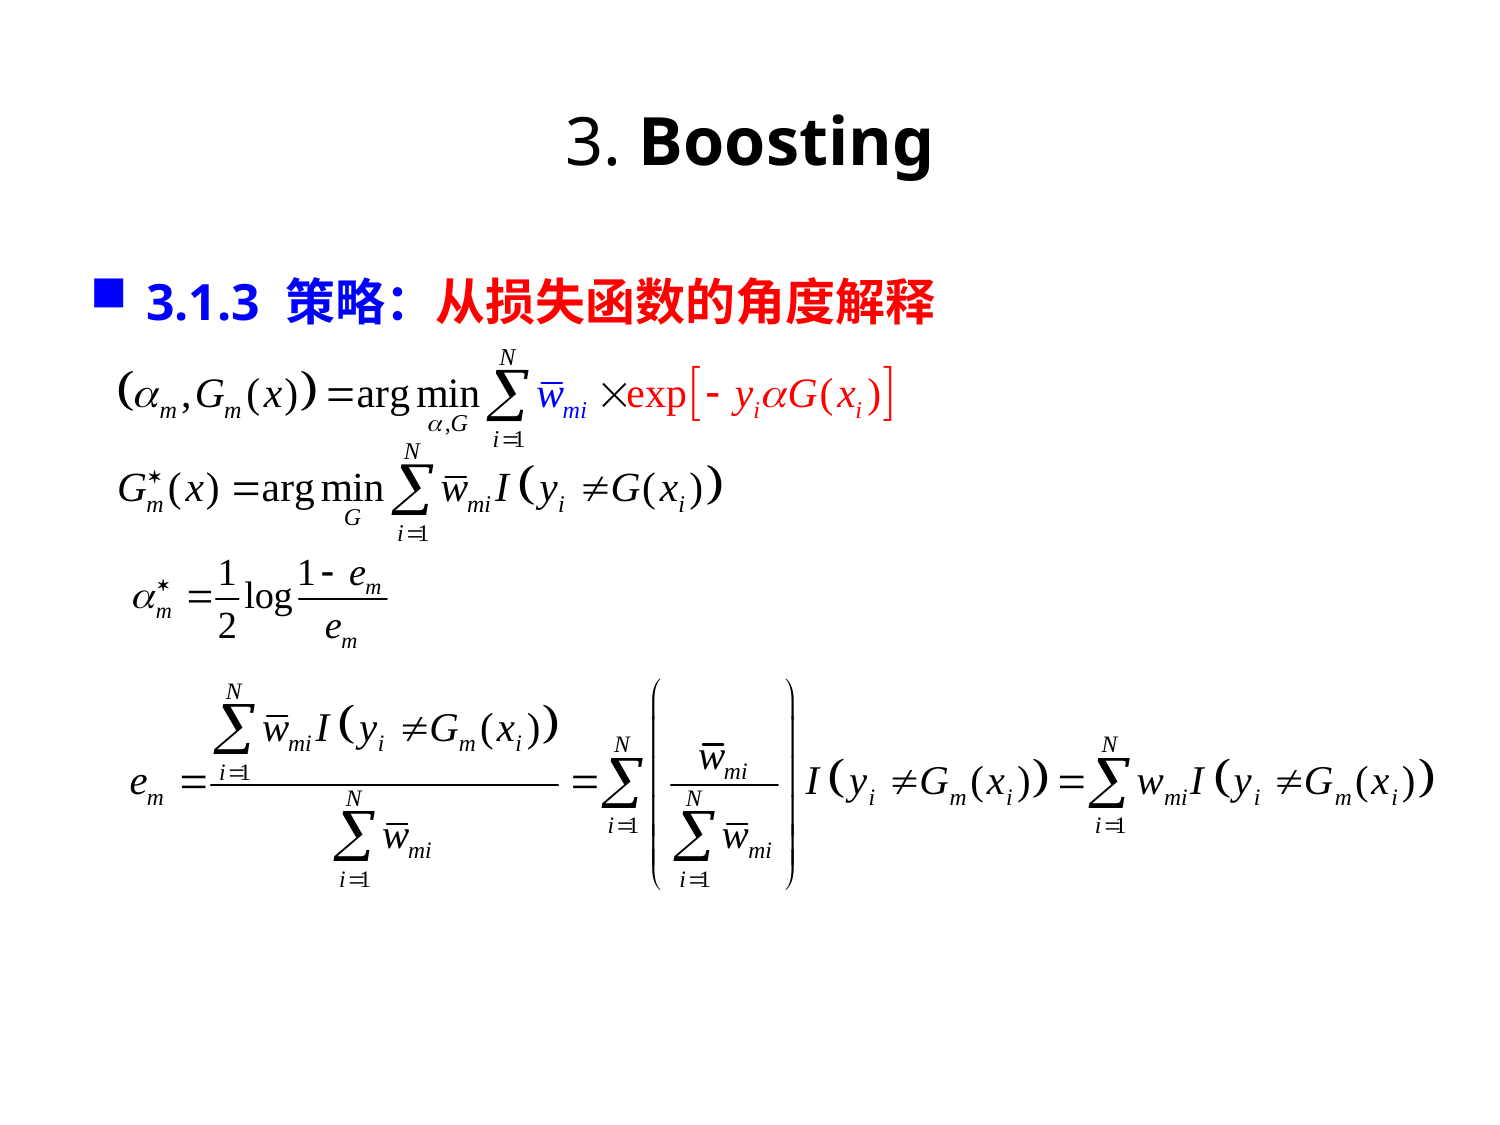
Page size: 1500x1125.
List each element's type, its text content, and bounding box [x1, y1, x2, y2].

list 3.1.3 策略：从损失函数的角度解释 [75, 262, 1425, 1005]
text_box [111, 337, 904, 457]
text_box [123, 668, 1441, 901]
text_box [126, 547, 396, 658]
title 3. Boosting [75, 45, 1425, 233]
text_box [111, 432, 727, 551]
